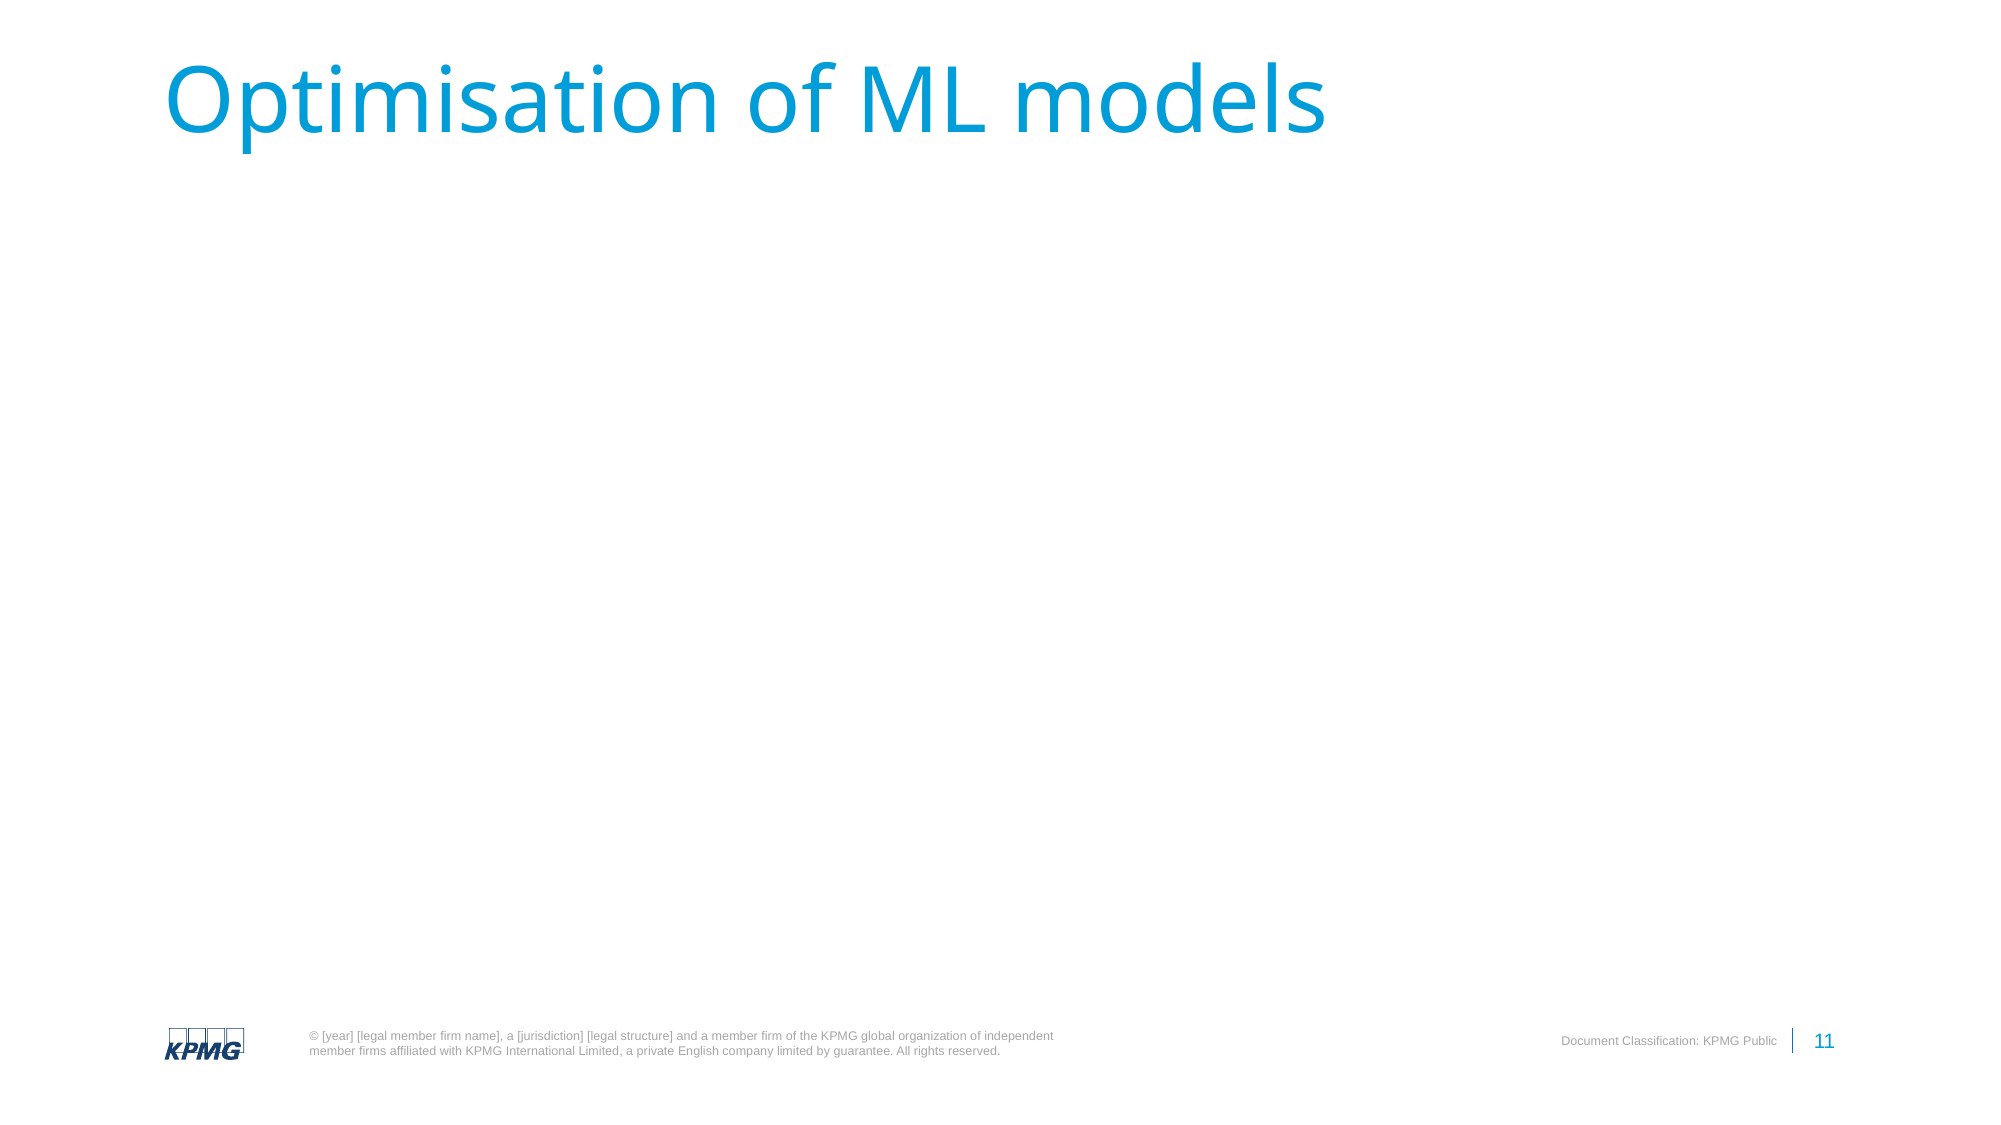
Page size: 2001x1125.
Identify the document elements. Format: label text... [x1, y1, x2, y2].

title Optimisation of ML models [163, 70, 1837, 159]
